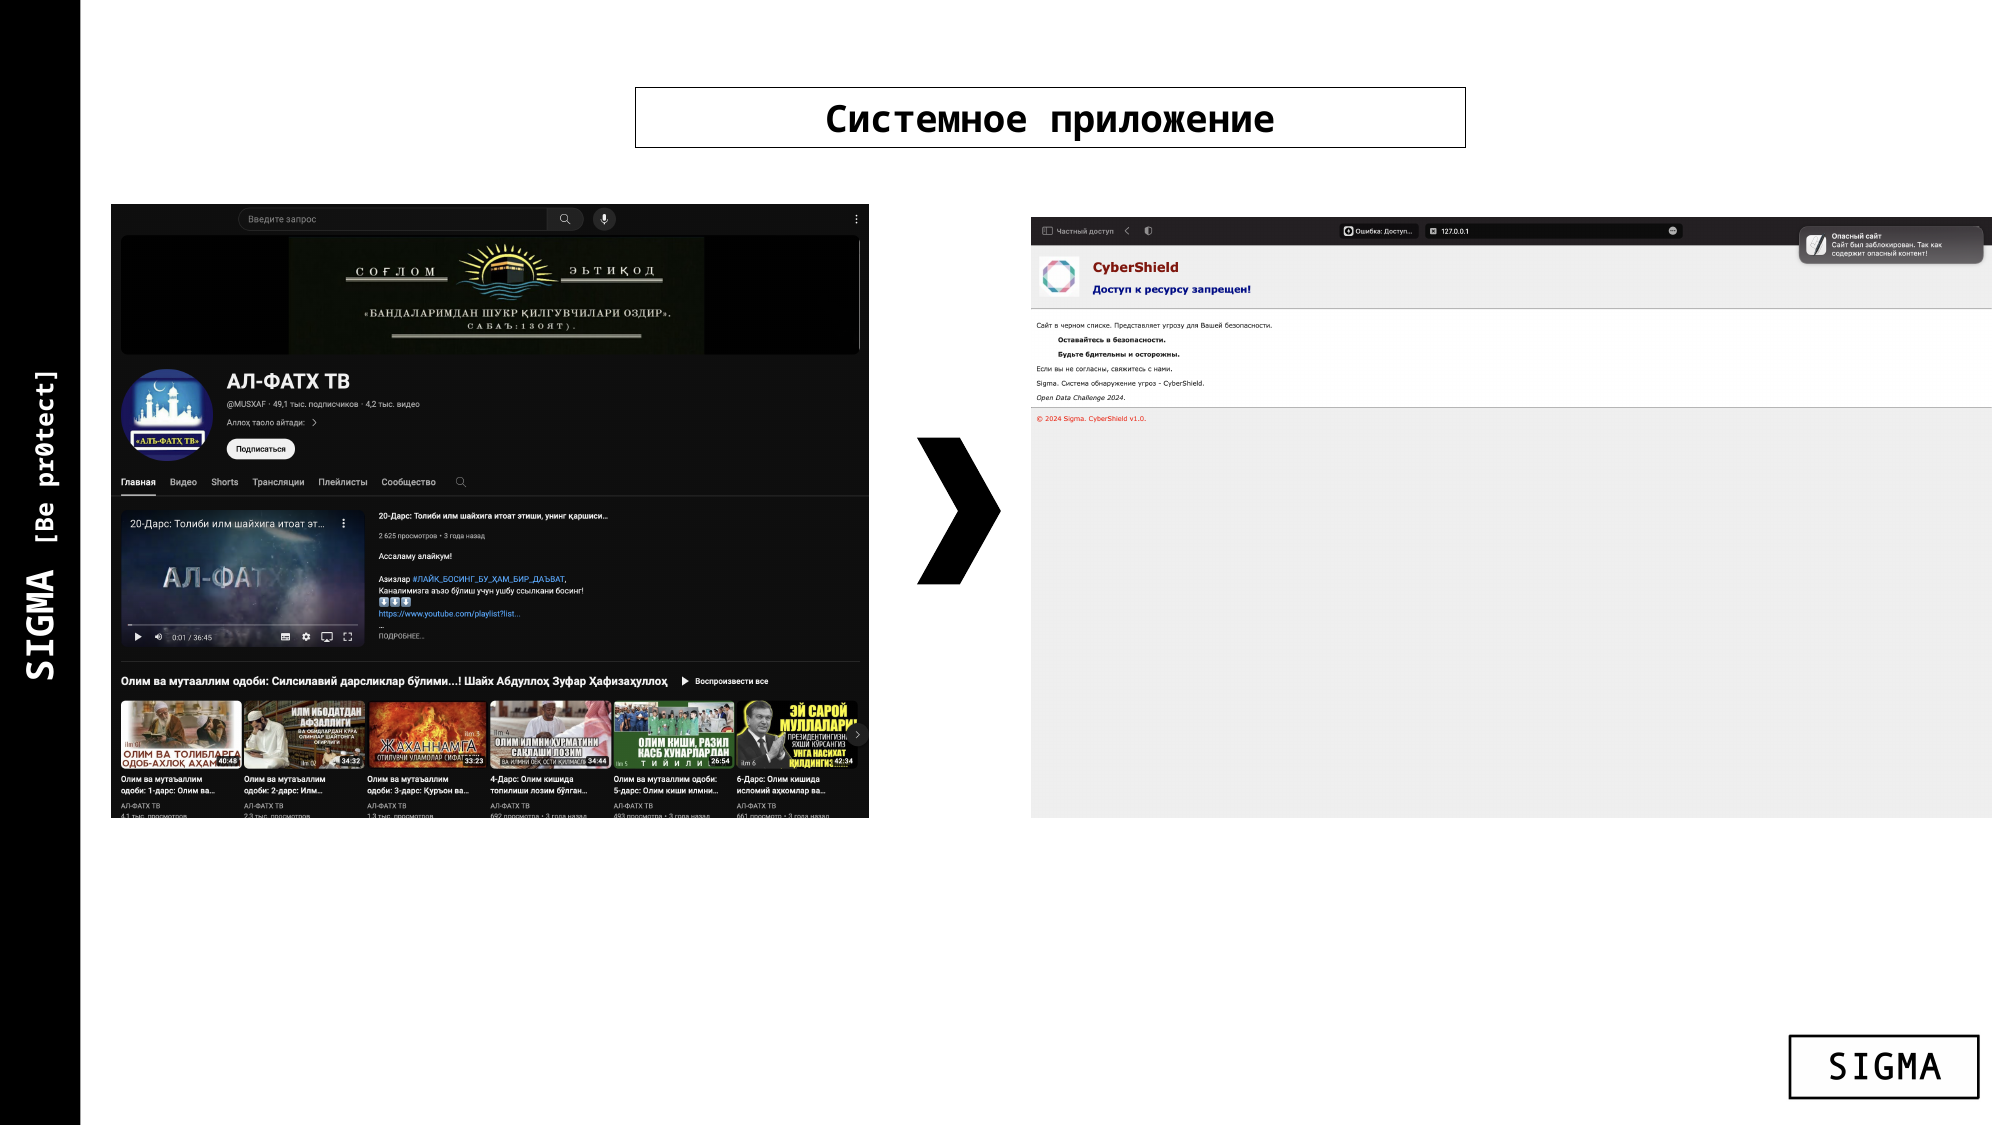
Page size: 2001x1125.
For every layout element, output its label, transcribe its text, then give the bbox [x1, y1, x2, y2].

text_box Системное приложение [635, 87, 1466, 148]
picture [111, 204, 869, 818]
text_box SIGMA [Be pr0tect] [8, 352, 69, 697]
picture [1786, 1032, 1981, 1102]
text_box [916, 437, 1001, 585]
text_box [0, 0, 81, 1125]
picture [1031, 217, 1992, 818]
